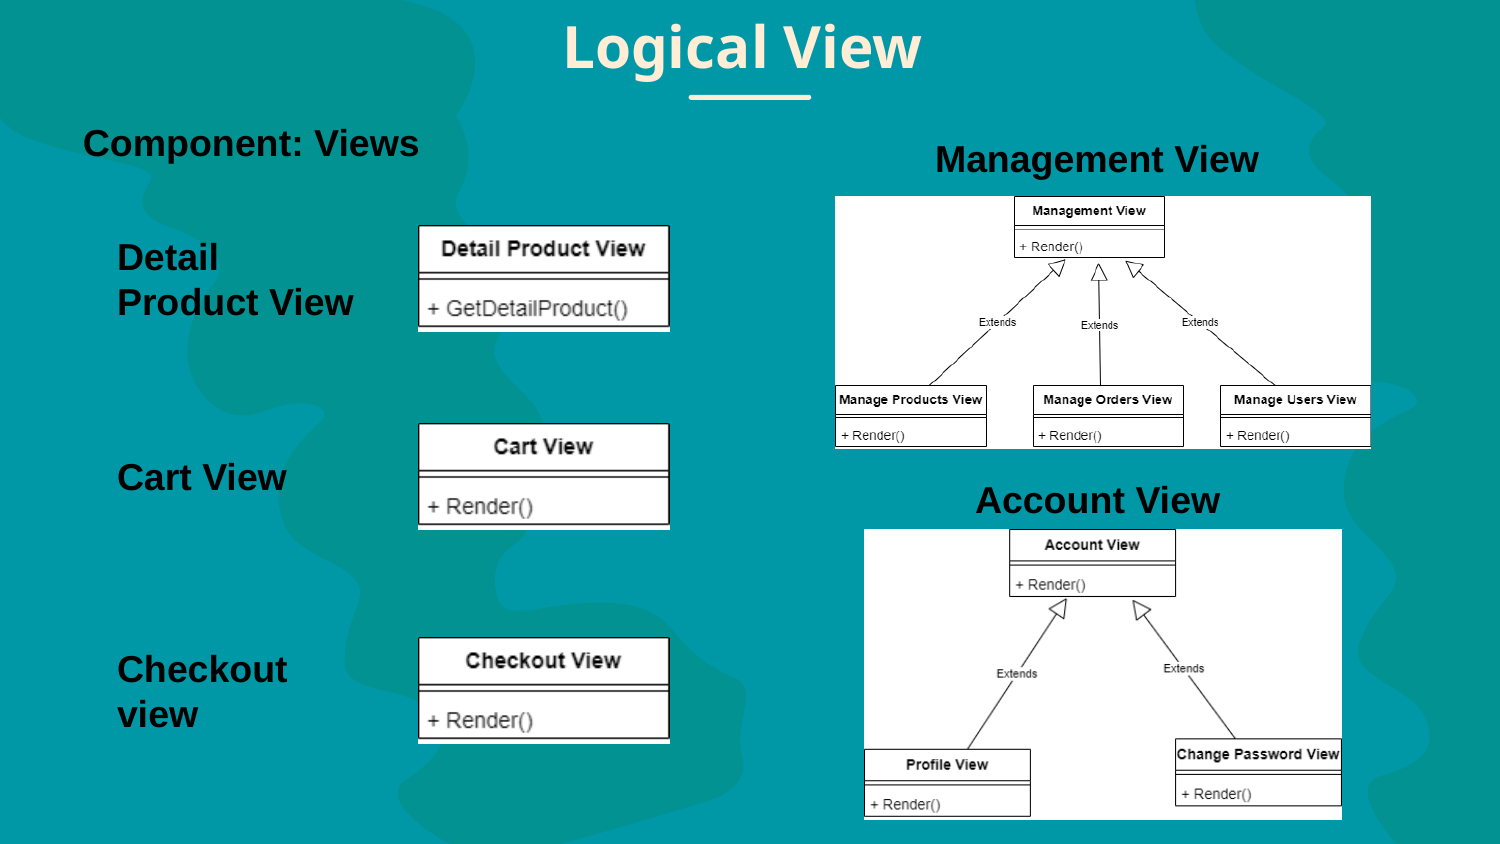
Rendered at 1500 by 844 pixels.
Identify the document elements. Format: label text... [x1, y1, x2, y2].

picture [864, 529, 1342, 820]
title Logical View [6, 0, 1494, 90]
picture [418, 224, 671, 332]
text_box Component: Views [67, 111, 462, 172]
picture [835, 196, 1371, 449]
text_box [688, 94, 812, 100]
text_box Account View [960, 468, 1247, 528]
text_box Checkout view [101, 637, 370, 743]
text_box Management View [920, 127, 1285, 188]
picture [418, 637, 671, 745]
text_box Detail Product View [101, 225, 370, 331]
text_box Cart View [101, 445, 370, 506]
picture [418, 423, 671, 530]
